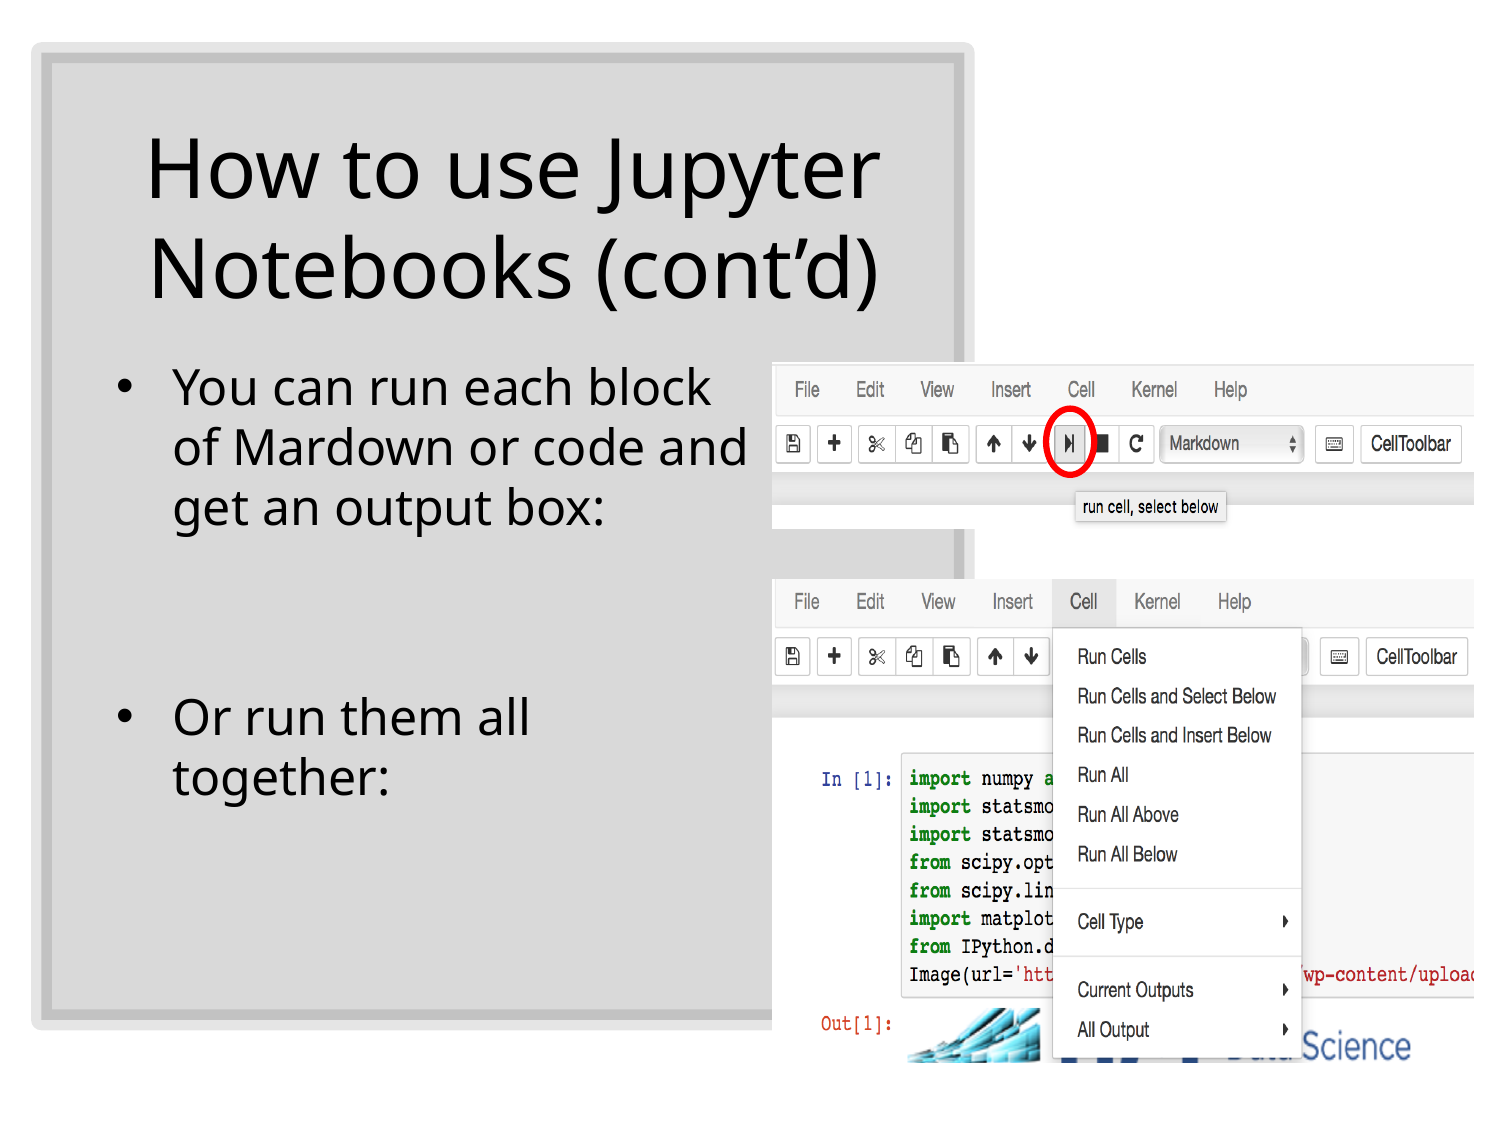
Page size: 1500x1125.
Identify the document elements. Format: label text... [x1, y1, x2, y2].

picture [772, 579, 1474, 1063]
list You can run each block of Mardown or code and get an output box: Or run them all together: [101, 348, 773, 943]
text_box [39, 51, 966, 1022]
title How to use Jupyter Notebooks (cont’d) [101, 105, 927, 326]
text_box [772, 362, 1474, 529]
